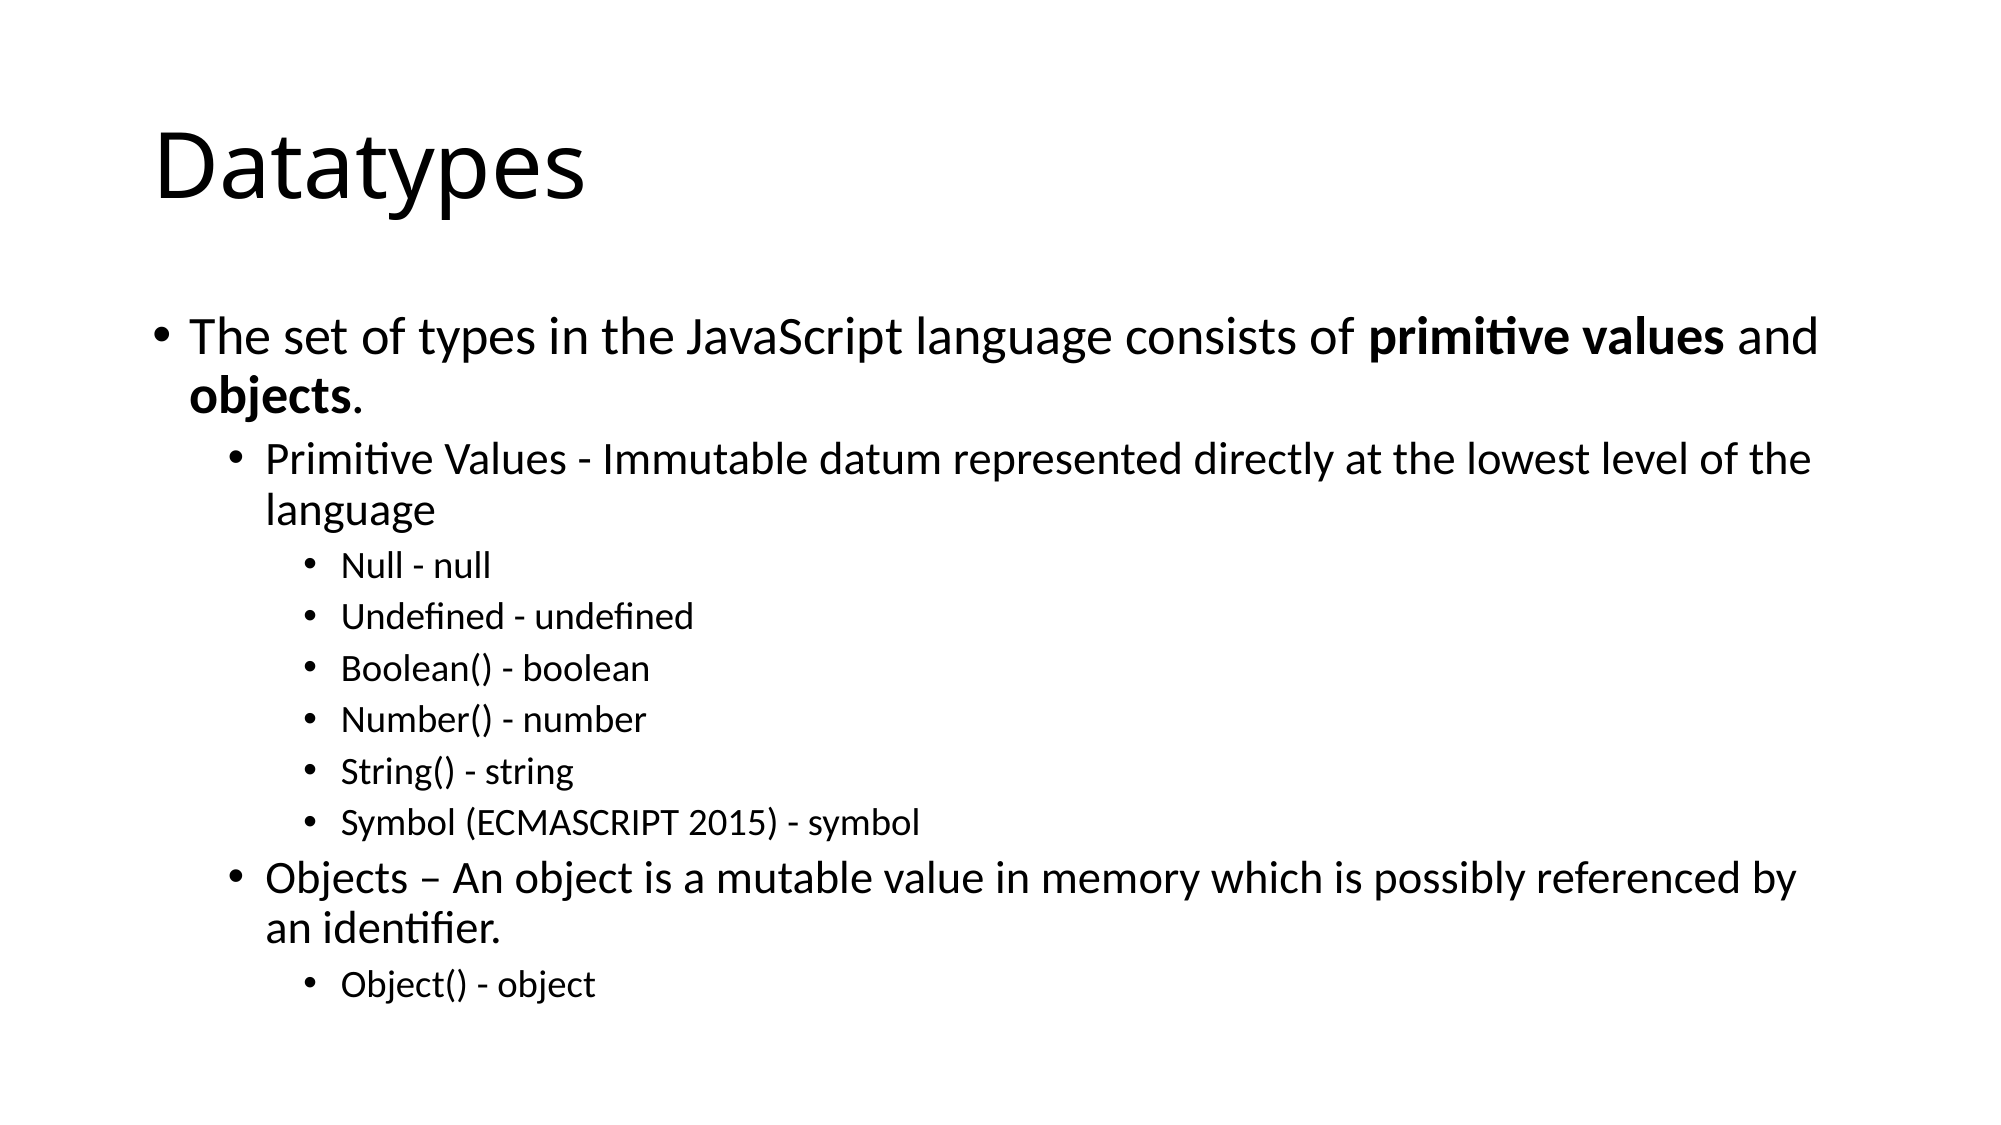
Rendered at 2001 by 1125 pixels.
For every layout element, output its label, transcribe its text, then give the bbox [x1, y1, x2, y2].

title Datatypes [137, 59, 1863, 278]
list The set of types in the JavaScript language consists of primitive values and objects. Primitive Values - Immutable datum represented directly at the lowest level of the language Null - null Undefined - undefined Boolean() - boolean Number() - number String() - string Symbol (ECMASCRIPT 2015) - symbol Objects – An object is a mutable value in memory which is possibly referenced by an identifier. Object() - object [137, 300, 1863, 1015]
